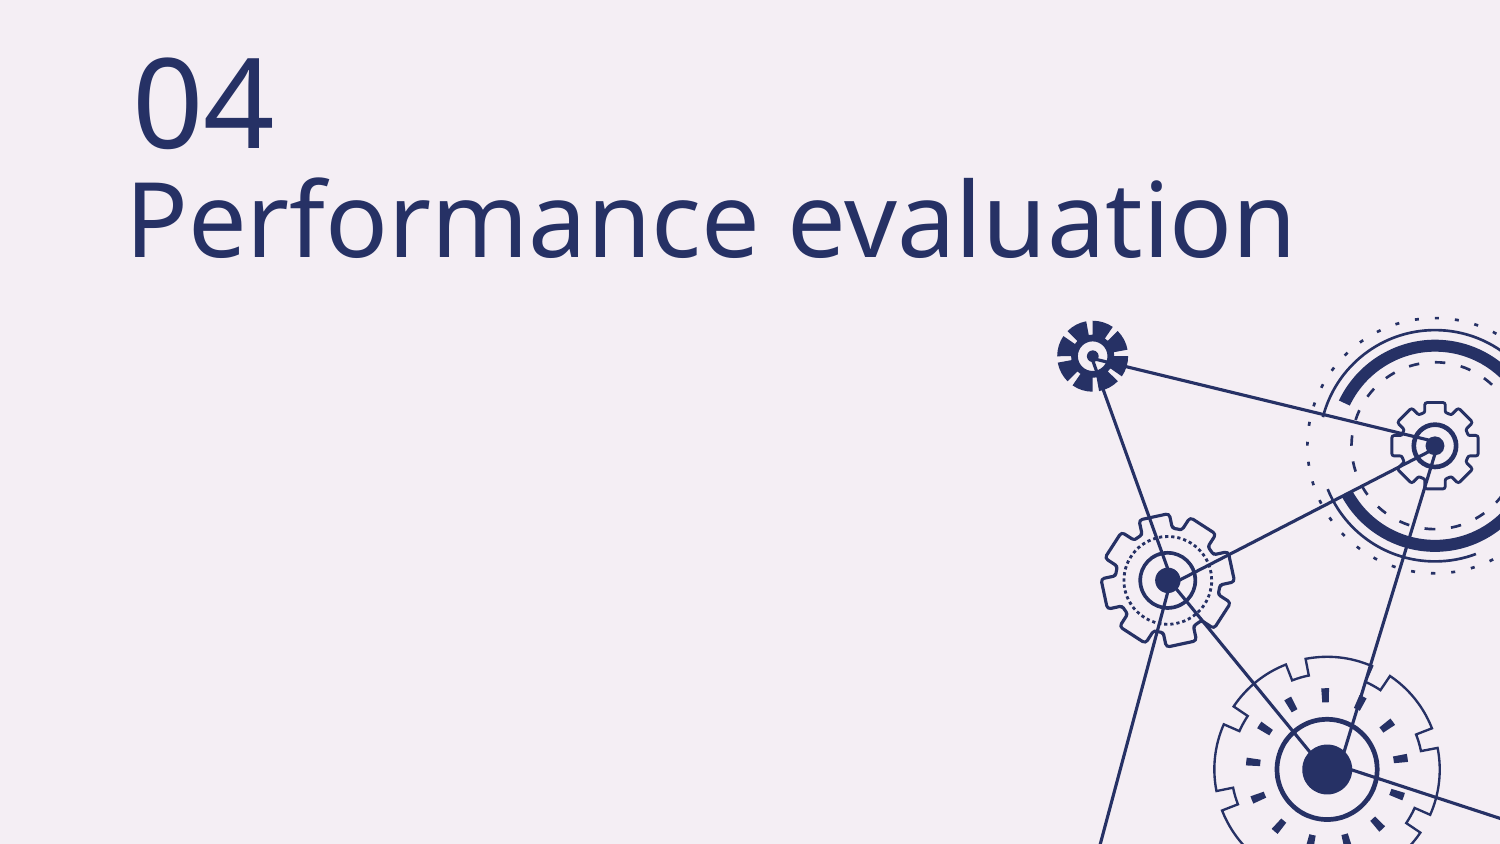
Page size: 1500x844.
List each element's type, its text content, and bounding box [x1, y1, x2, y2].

title Performance evaluation [110, 172, 1337, 419]
title 04 [117, 14, 921, 183]
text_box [1056, 316, 1500, 844]
